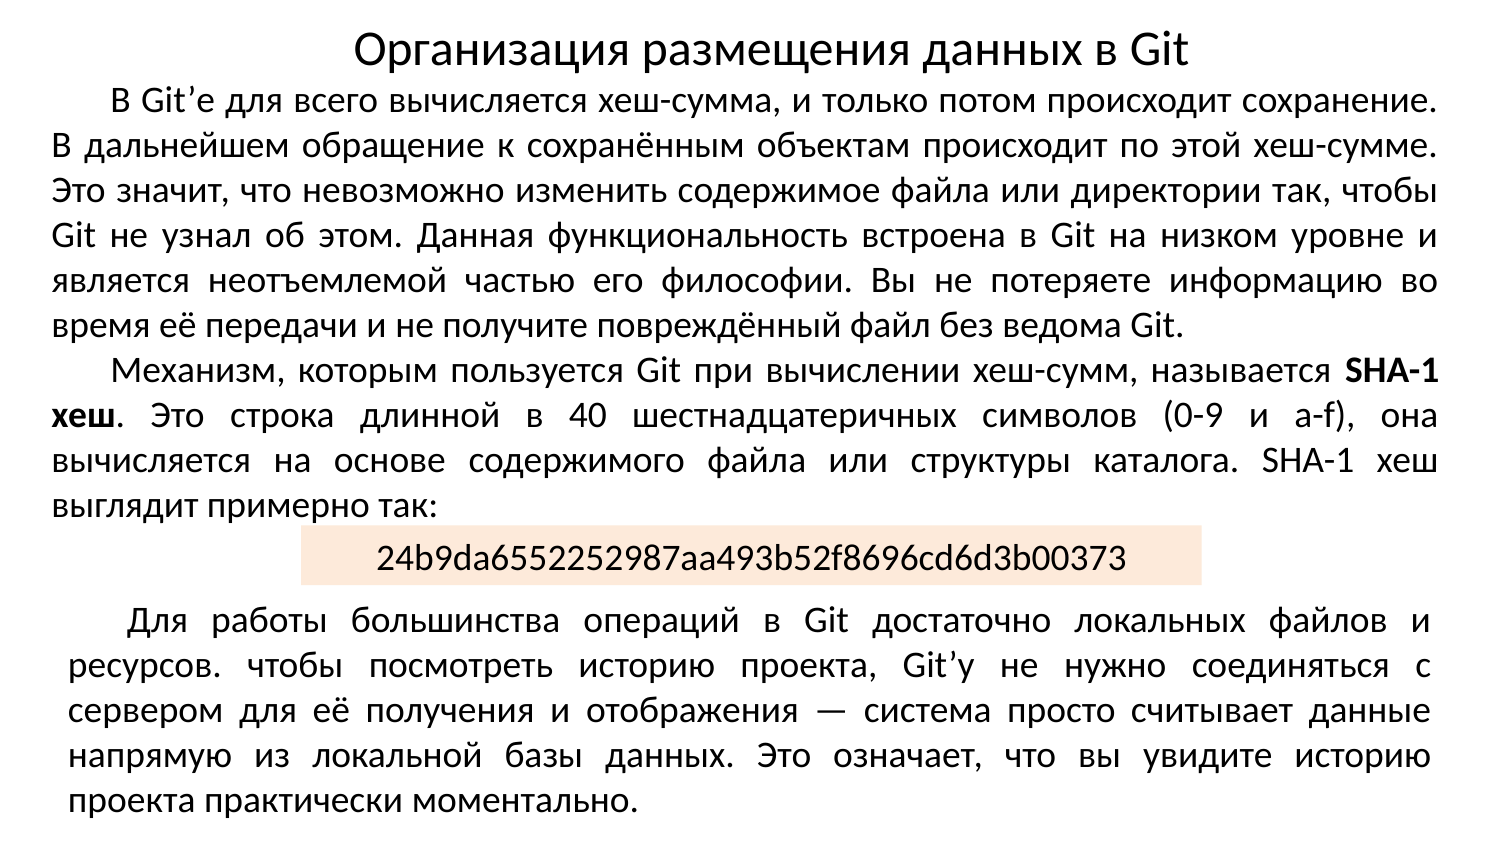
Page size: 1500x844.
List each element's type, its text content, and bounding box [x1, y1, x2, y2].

text_box Организация размещения данных в Git [338, 8, 1205, 84]
text_box 24b9da6552252987aa493b52f8696cd6d3b00373 [301, 525, 1202, 586]
text_box В Git’е для всего вычисляется хеш-сумма, и только потом происходит сохранение. В дальнейшем обращение к сохранённым объектам происходит по этой хеш-сумме. Это значит, что невозможно изменить содержимое файла или директории так, чтобы Git не узнал об этом. Данная функциональность встроена в Git на низком уровне и является неотъемлемой частью его философии. Вы не потеряете информацию во время её передачи и не получите повреждённый файл без ведома Git. Механизм, которым пользуется Git при вычислении хеш-сумм, называется SHA-1 хеш. Это строка длинной в 40 шестнадцатеричных символов (0-9 и a-f), она вычисляется на основе содержимого файла или структуры каталога. SHA-1 хеш выглядит примерно так: [36, 67, 1455, 533]
text_box Для работы большинства операций в Git достаточно локальных файлов и ресурсов. чтобы посмотреть историю проекта, Git’у не нужно соединяться с сервером для её получения и отображения — система просто считывает данные напрямую из локальной базы данных. Это означает, что вы увидите историю проекта практически моментально. [53, 587, 1447, 827]
